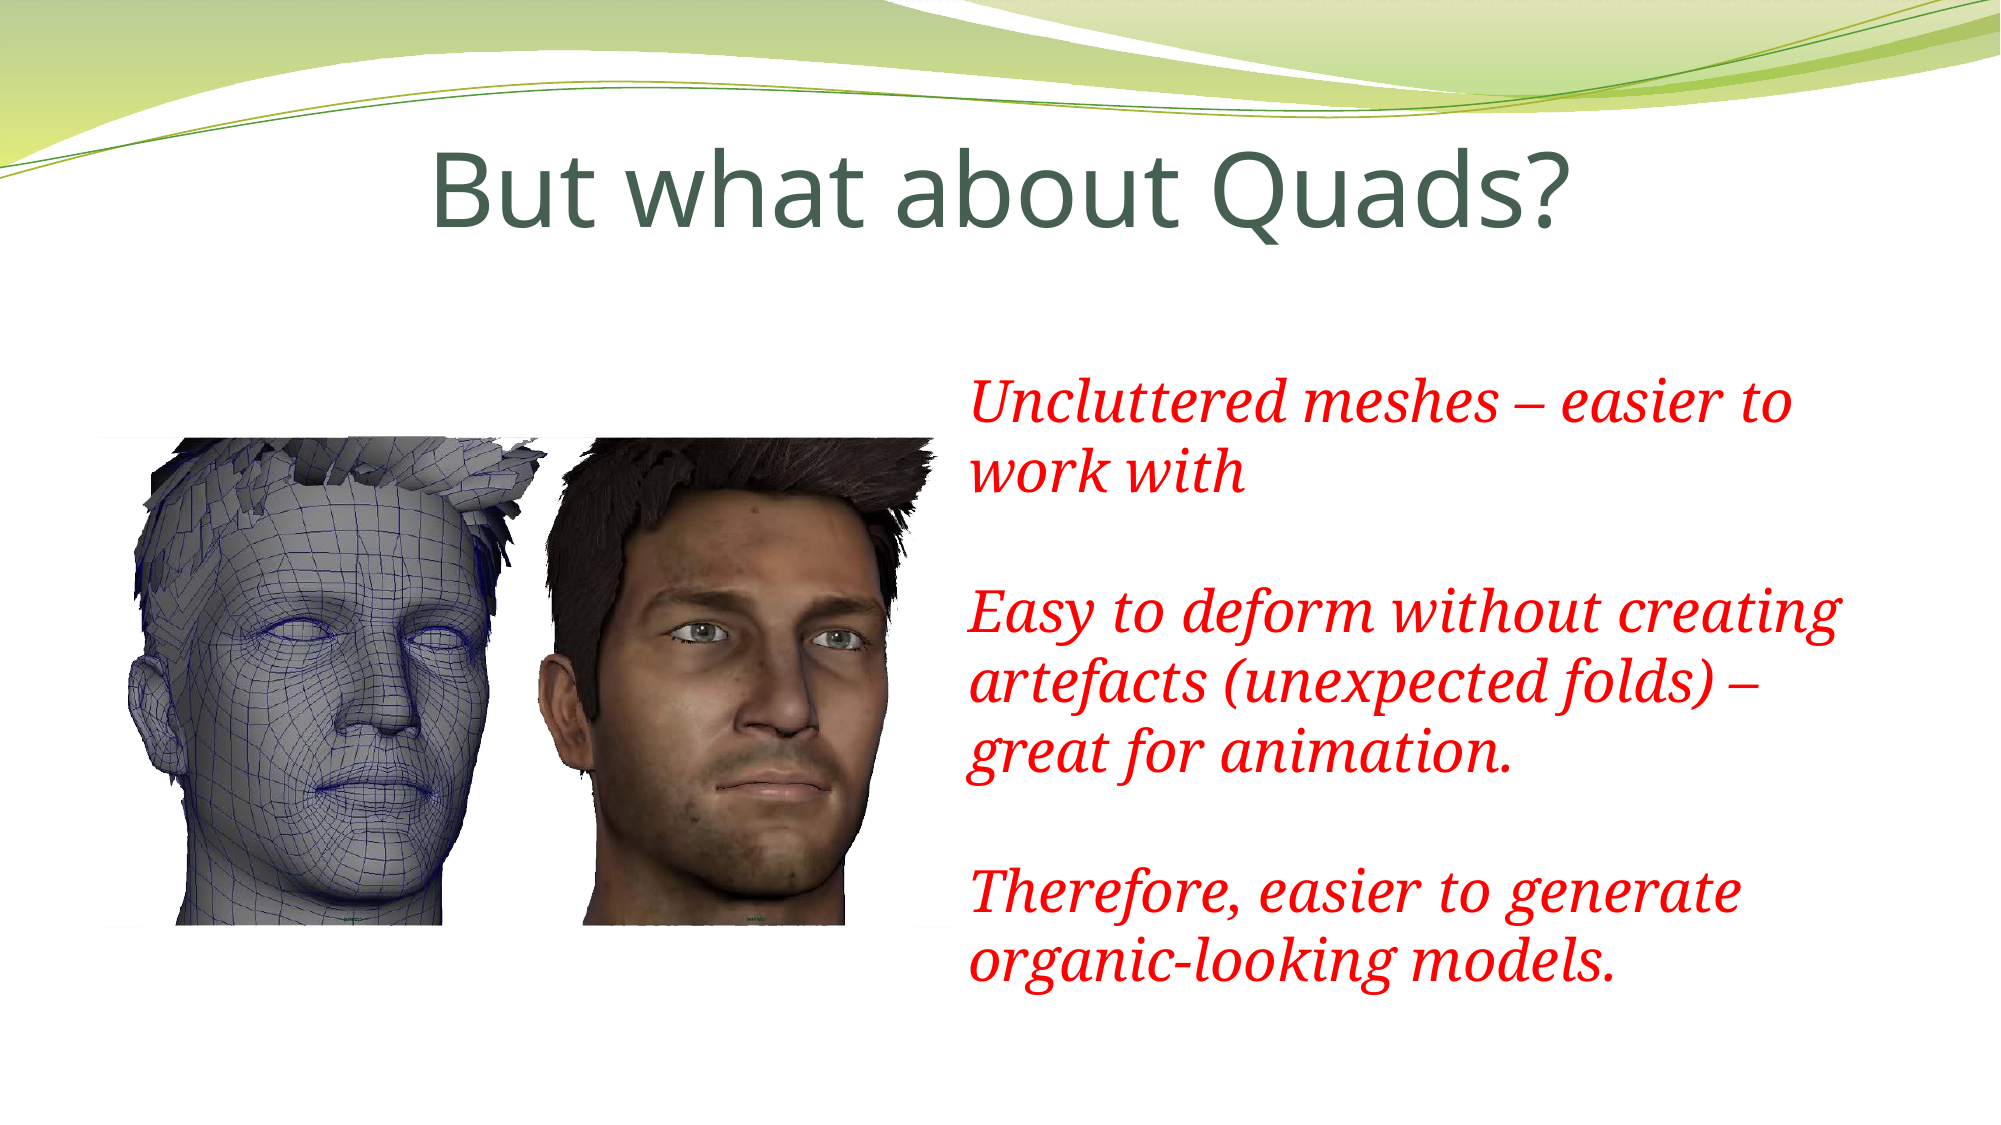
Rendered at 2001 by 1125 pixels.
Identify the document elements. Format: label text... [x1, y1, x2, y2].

picture [99, 436, 954, 928]
text_box Uncluttered meshes – easier to work with Easy to deform without creating artefacts (unexpected folds) – great for animation. Therefore, easier to generate organic-looking models. [953, 356, 1900, 1002]
title But what about Quads? [99, 115, 1900, 249]
